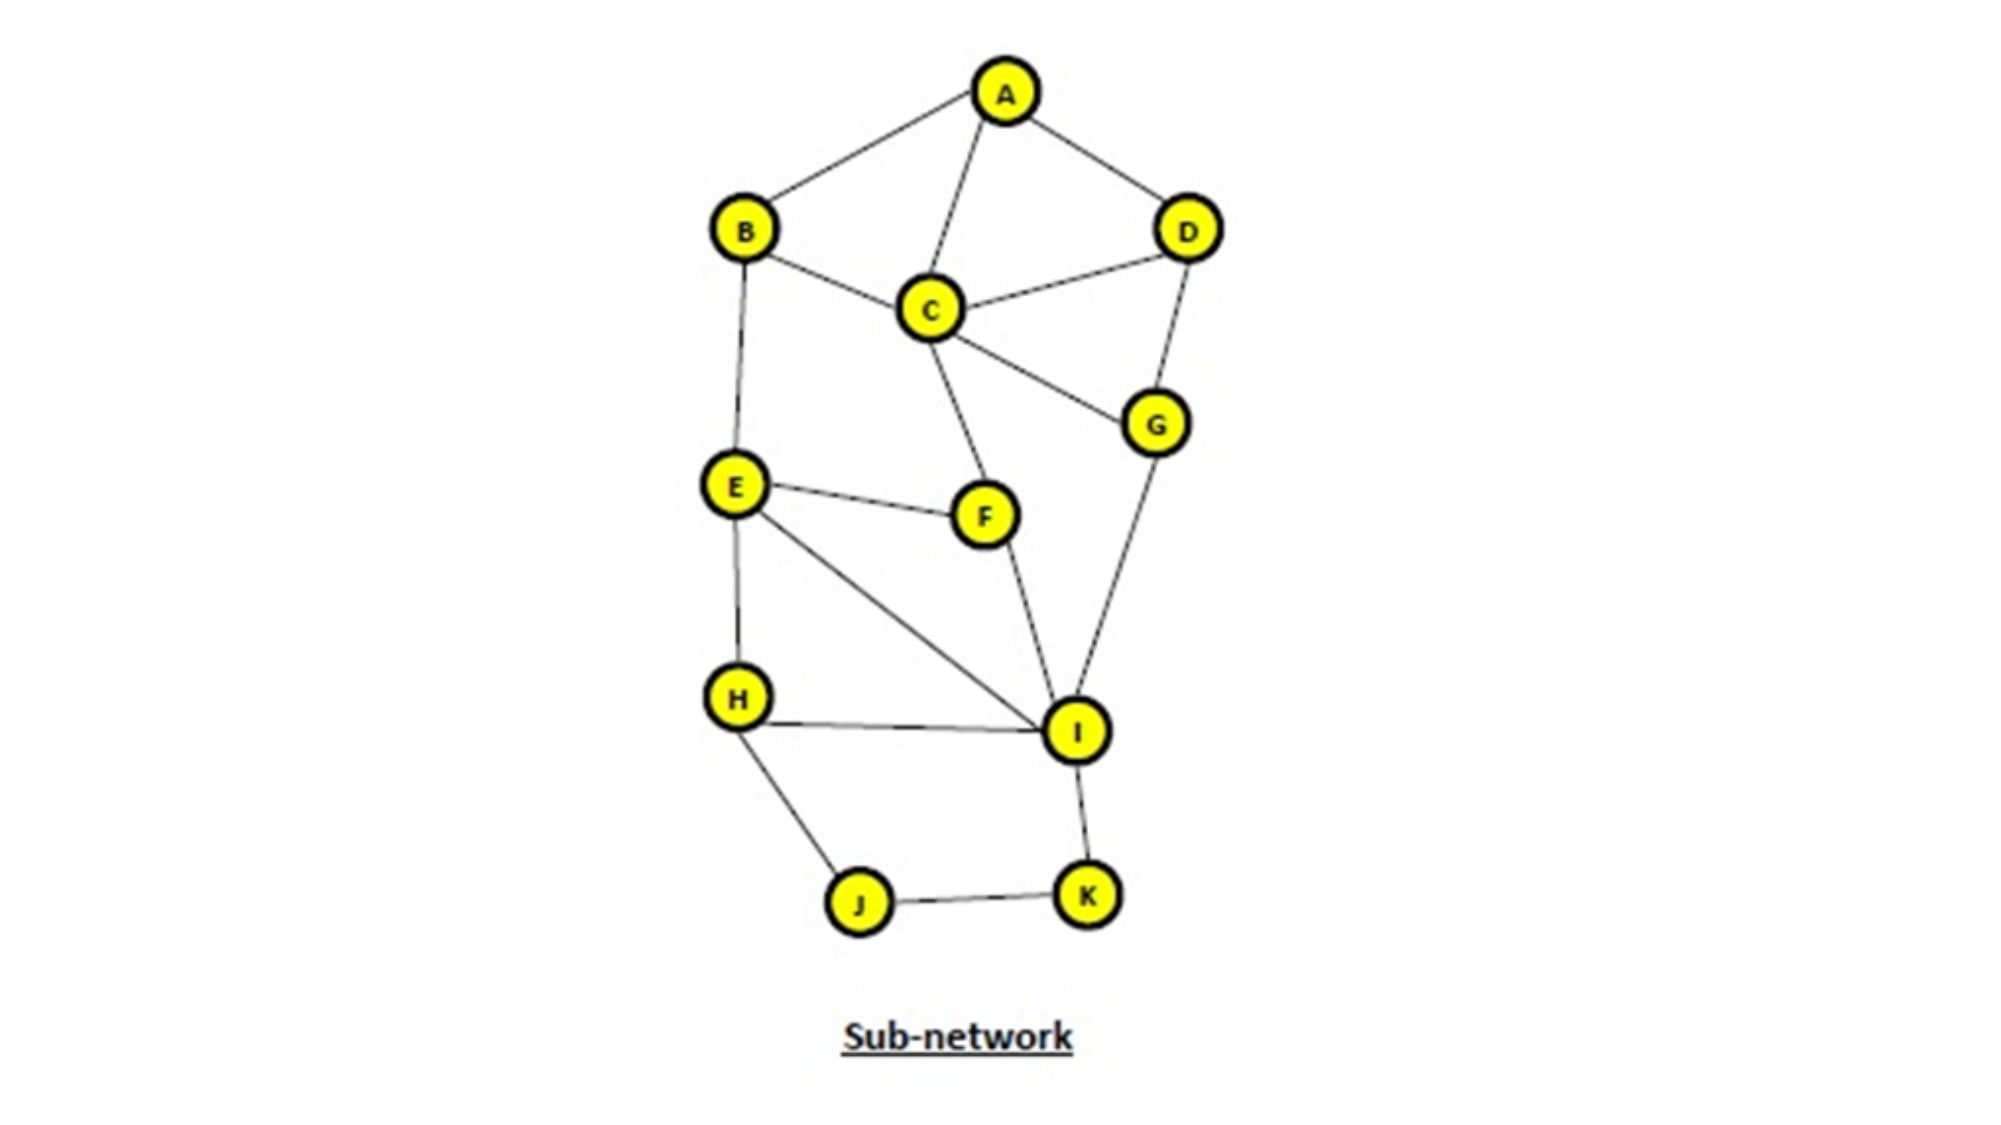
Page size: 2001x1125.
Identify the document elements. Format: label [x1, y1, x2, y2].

list [664, 0, 1335, 1125]
